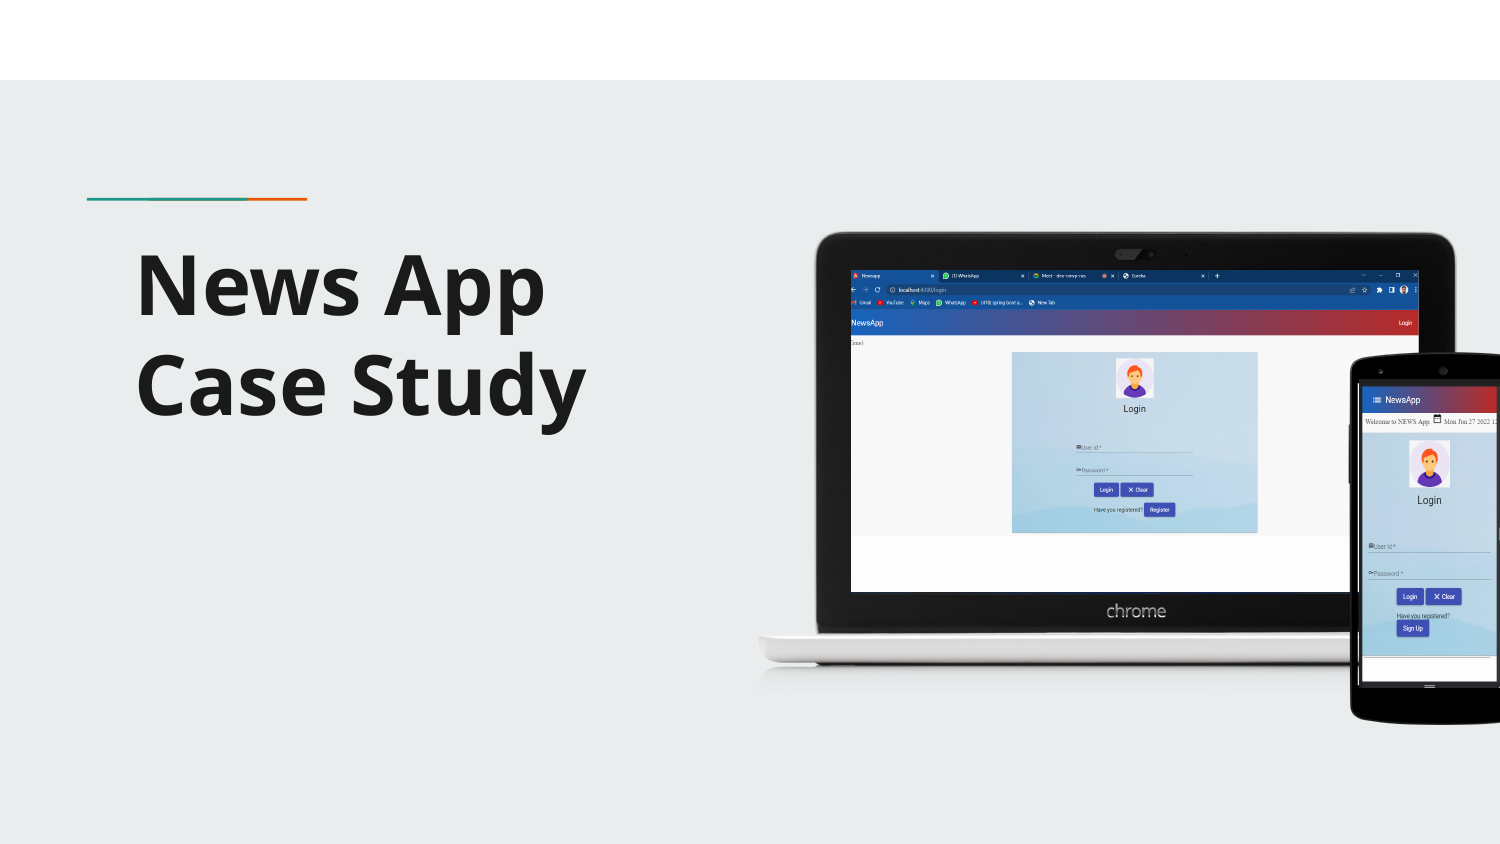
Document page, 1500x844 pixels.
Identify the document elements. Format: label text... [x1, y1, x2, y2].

picture [755, 229, 1500, 725]
title News App Case Study [119, 216, 741, 455]
